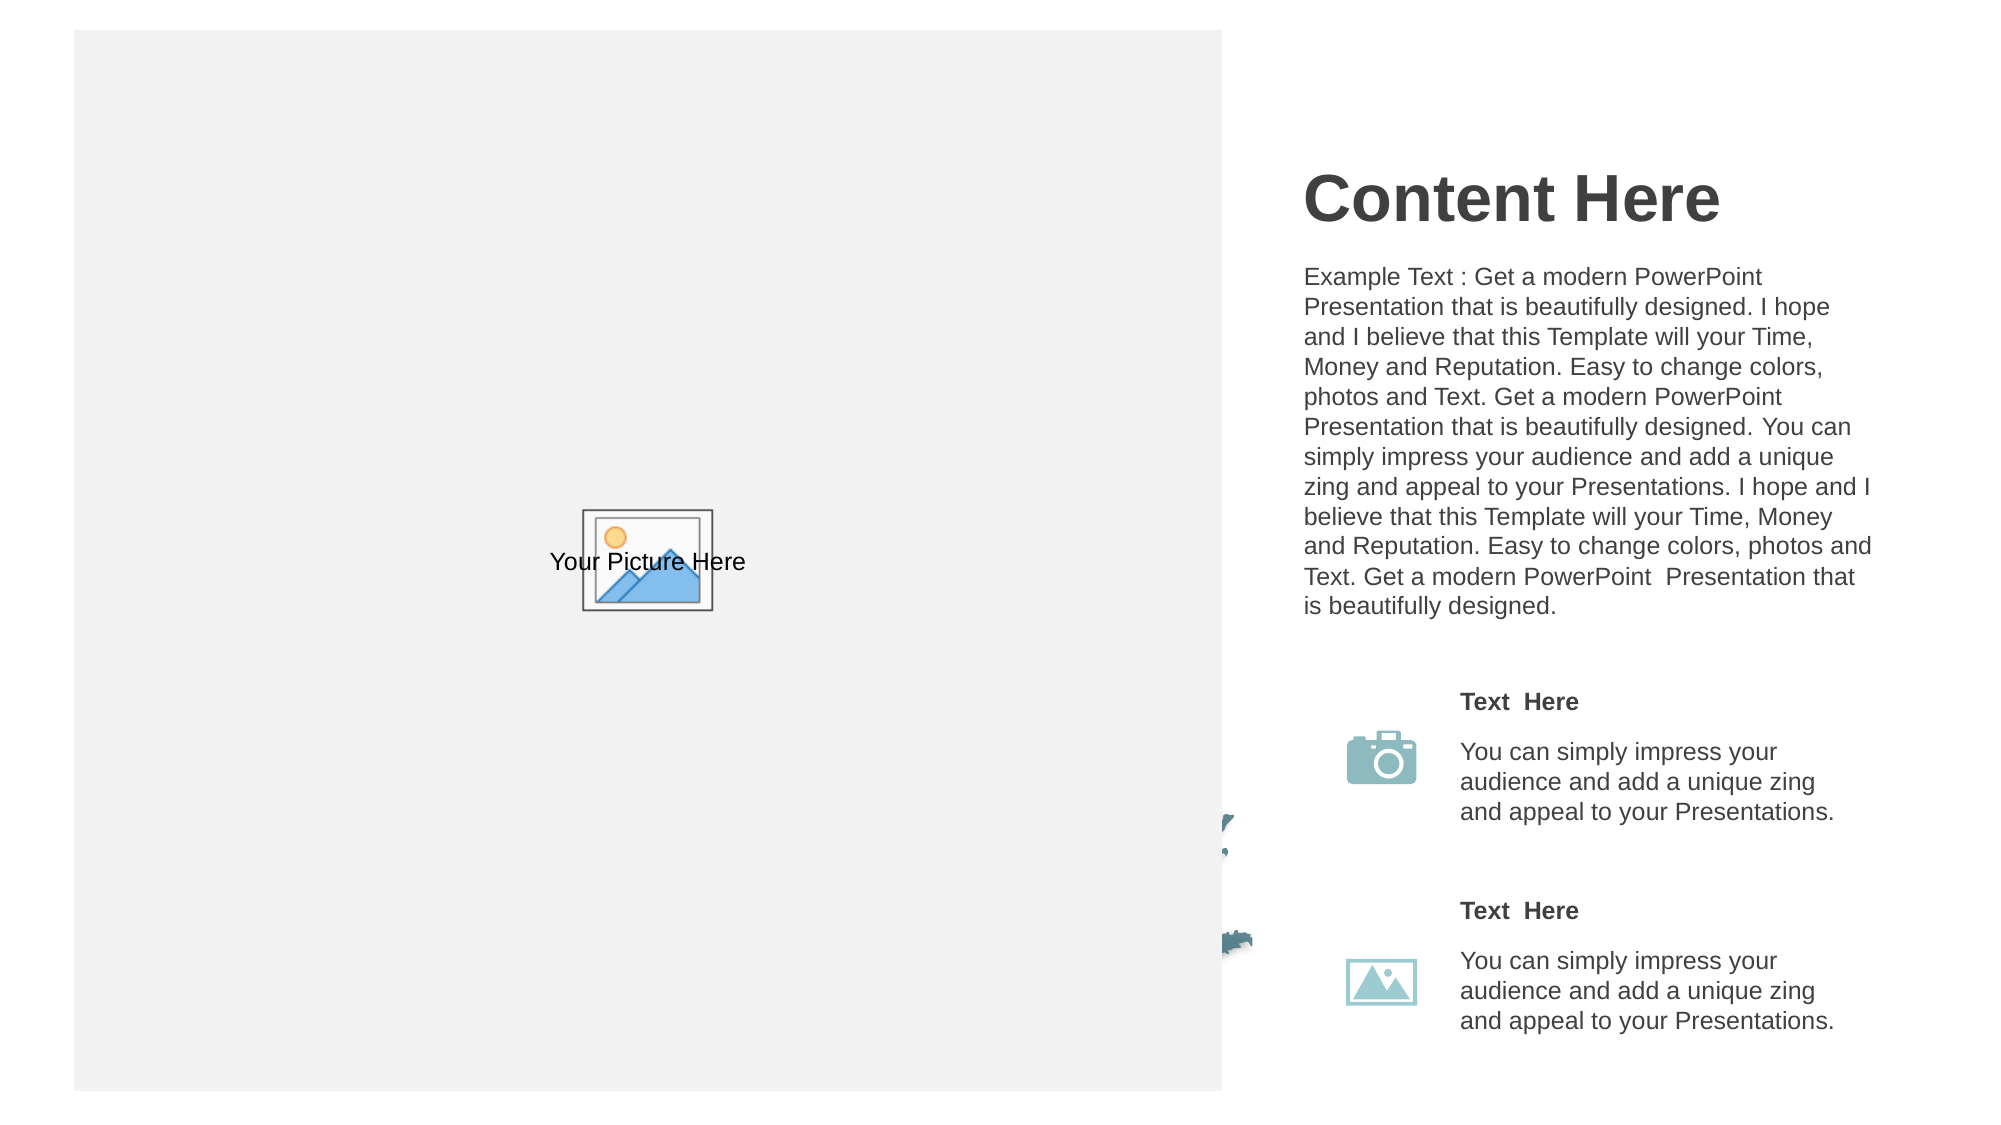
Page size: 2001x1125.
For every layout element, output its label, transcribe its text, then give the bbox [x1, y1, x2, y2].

text_box Content Here [1289, 164, 1889, 236]
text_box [1445, 678, 1878, 835]
picture [74, 29, 1223, 1092]
text_box Example Text : Get a modern PowerPoint Presentation that is beautifully designed. I hope and I believe that this Template will your Time, Money and Reputation. Easy to change colors, photos and Text. Get a modern PowerPoint Presentation that is beautifully designed. You can simply impress your audience and add a unique zing and appeal to your Presentations. I hope and I believe that this Template will your Time, Money and Reputation. Easy to change colors, photos and Text. Get a modern PowerPoint Presentation that is beautifully designed. [1289, 253, 1889, 628]
text_box [1223, 847, 1228, 857]
text_box [1345, 958, 1418, 1007]
text_box [1223, 929, 1253, 955]
text_box [1345, 729, 1418, 786]
text_box [1223, 813, 1235, 832]
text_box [1445, 886, 1878, 1044]
